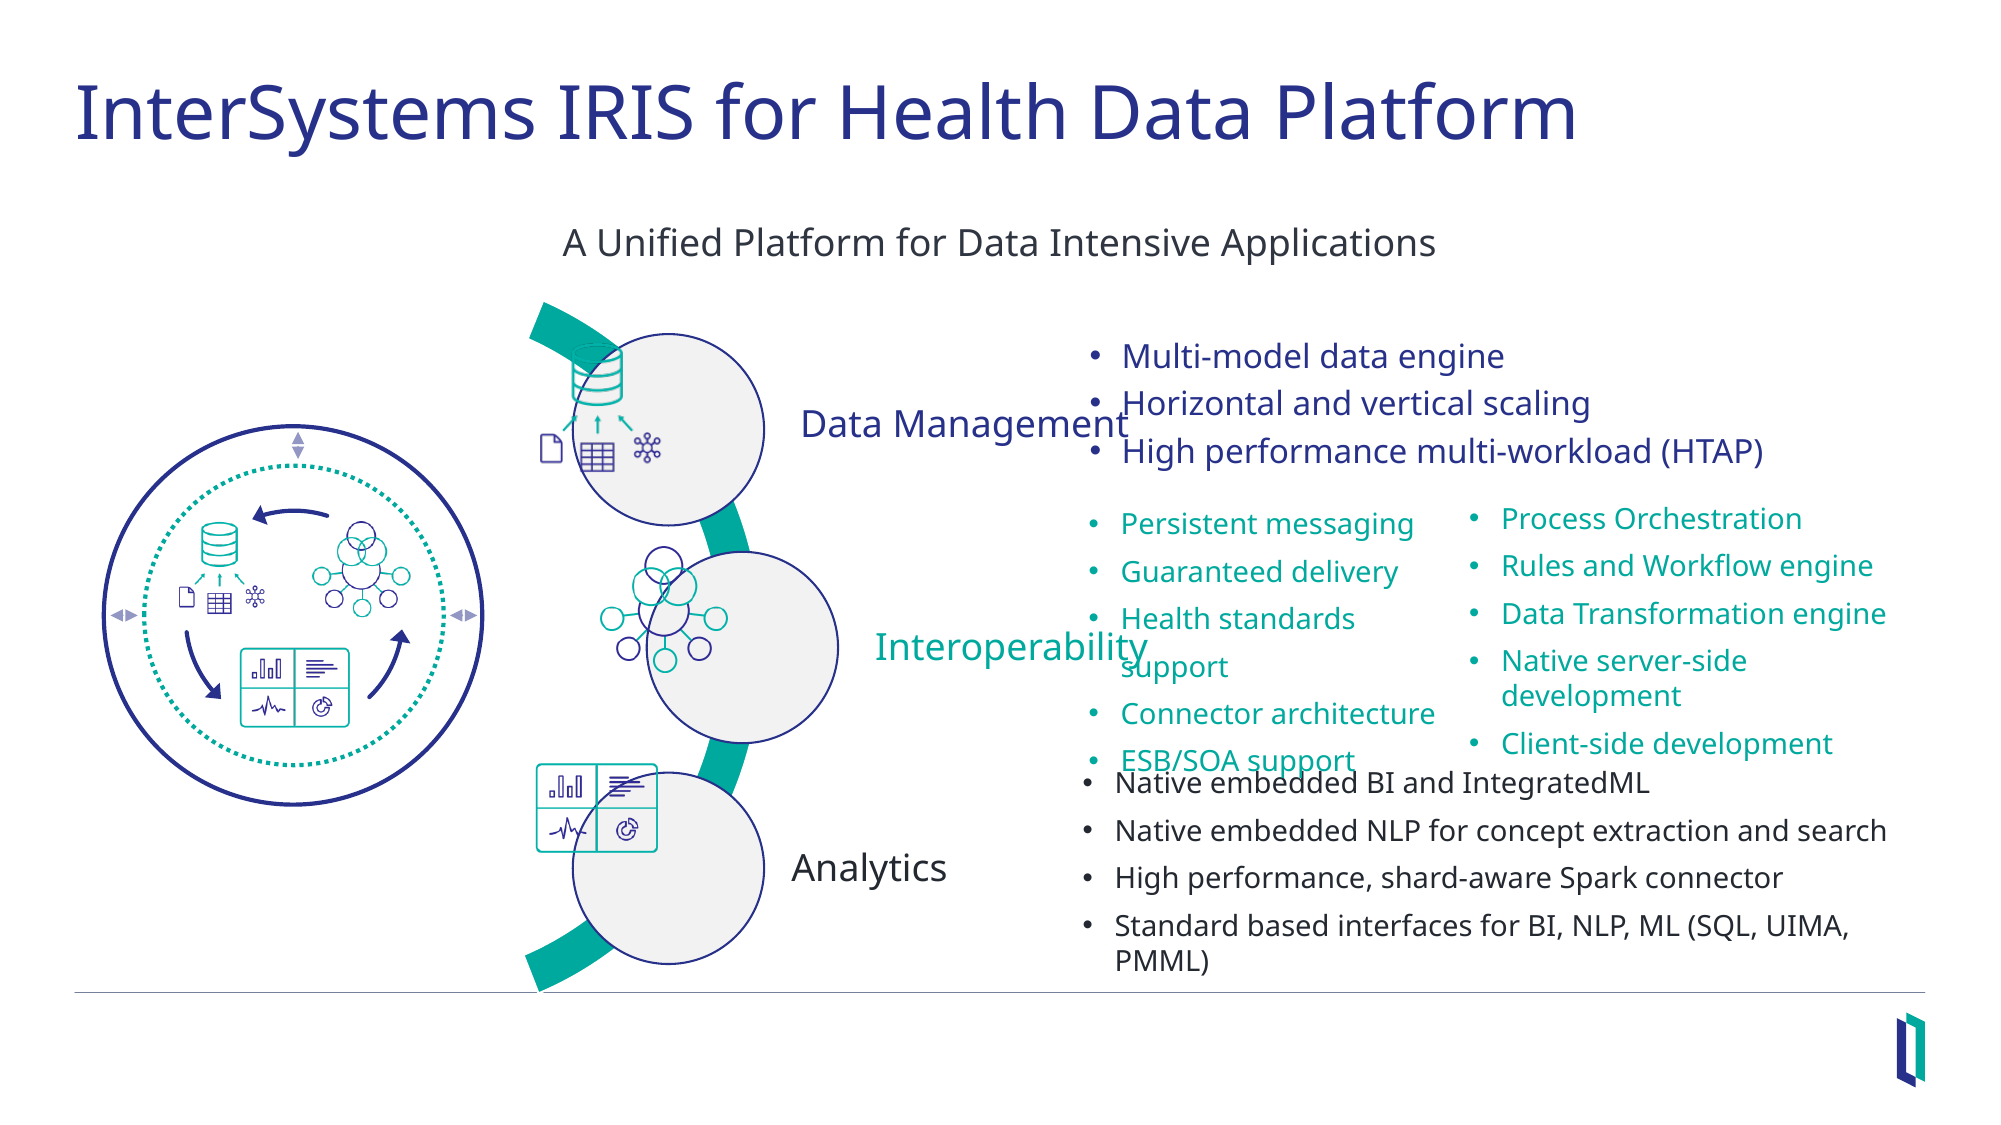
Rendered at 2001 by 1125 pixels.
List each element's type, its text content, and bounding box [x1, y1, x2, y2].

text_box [0, 270, 1089, 943]
text_box A Unified Platform for Data Intensive Applications [55, 204, 1945, 279]
text_box Persistent messaging Guaranteed delivery Health standards support Connector architecture ESB/SOA support [1089, 492, 1454, 692]
title InterSystems IRIS for Health Data Platform [75, 75, 1925, 157]
text_box Multi-model data engine Horizontal and vertical scaling High performance multi-workload (HTAP) [1089, 327, 1904, 478]
text_box Native embedded BI and IntegratedML Native embedded NLP for concept extraction and search High performance, shard-aware Spark connector Standard based interfaces for BI, NLP, ML (SQL, UIMA, PMML) [1082, 764, 1897, 1002]
text_box Process Orchestration Rules and Workflow engine Data Transformation engine Native server-side development Client-side development [1454, 492, 1934, 768]
